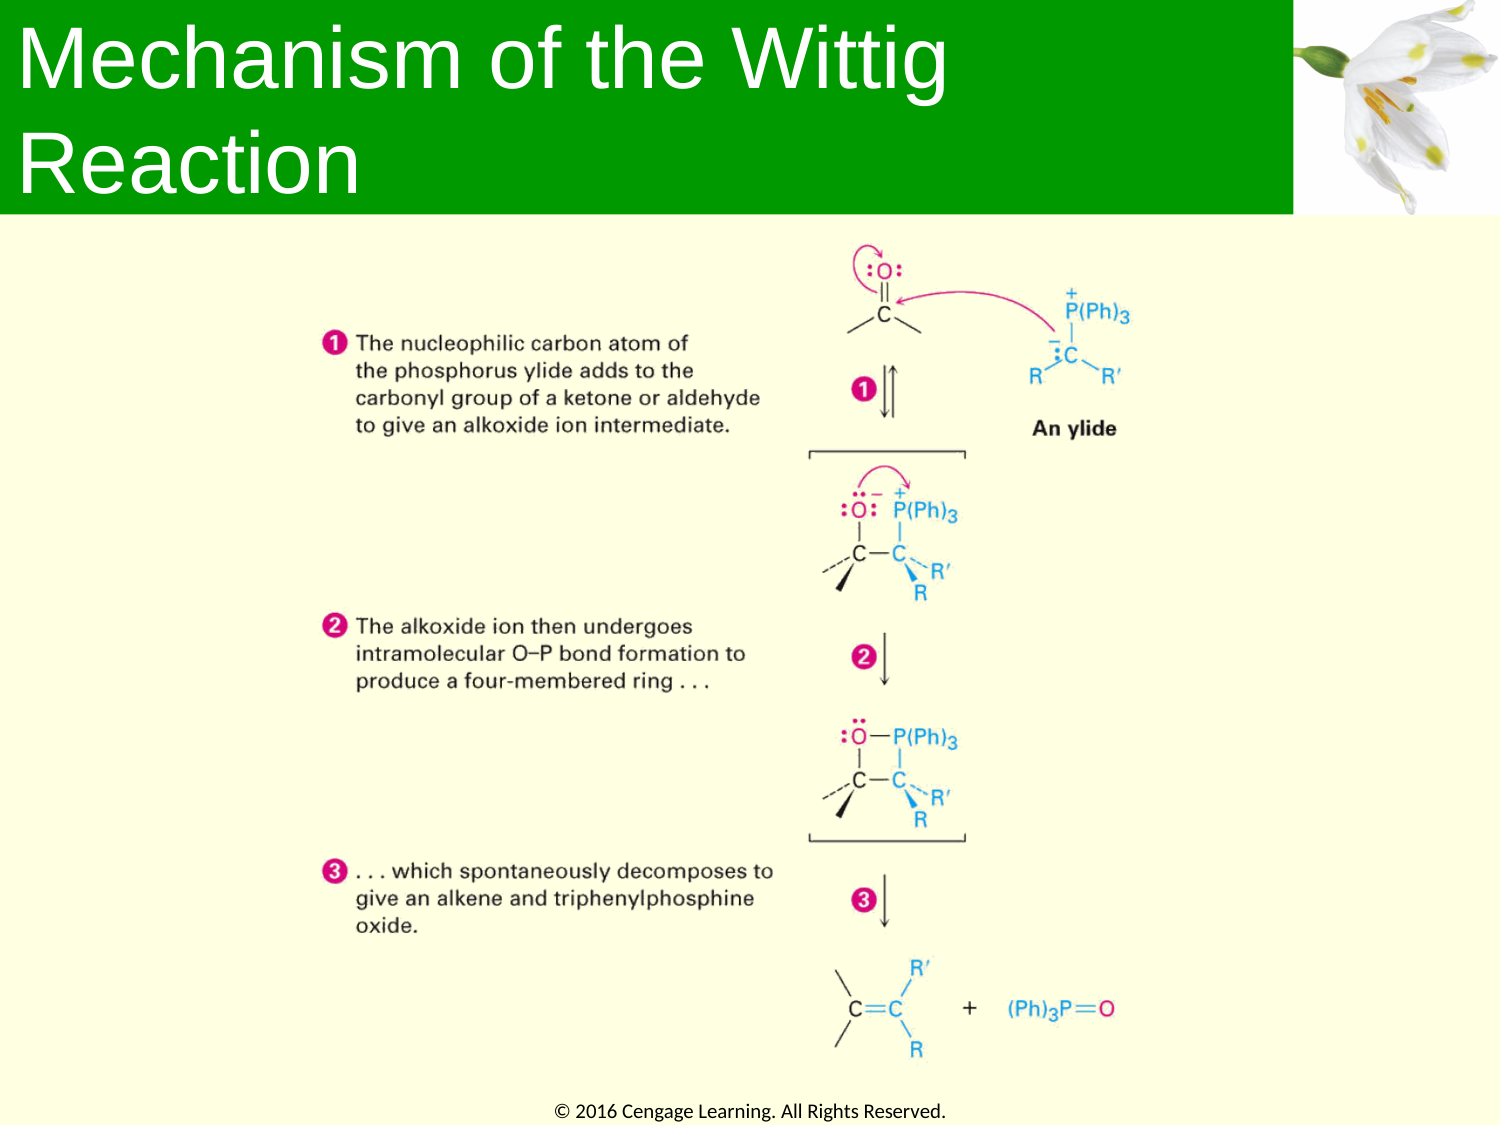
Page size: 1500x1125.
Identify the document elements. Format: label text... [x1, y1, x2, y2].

picture [1293, 0, 1500, 215]
picture [290, 212, 1237, 1085]
title Mechanism of the Wittig Reaction [0, 0, 1288, 213]
